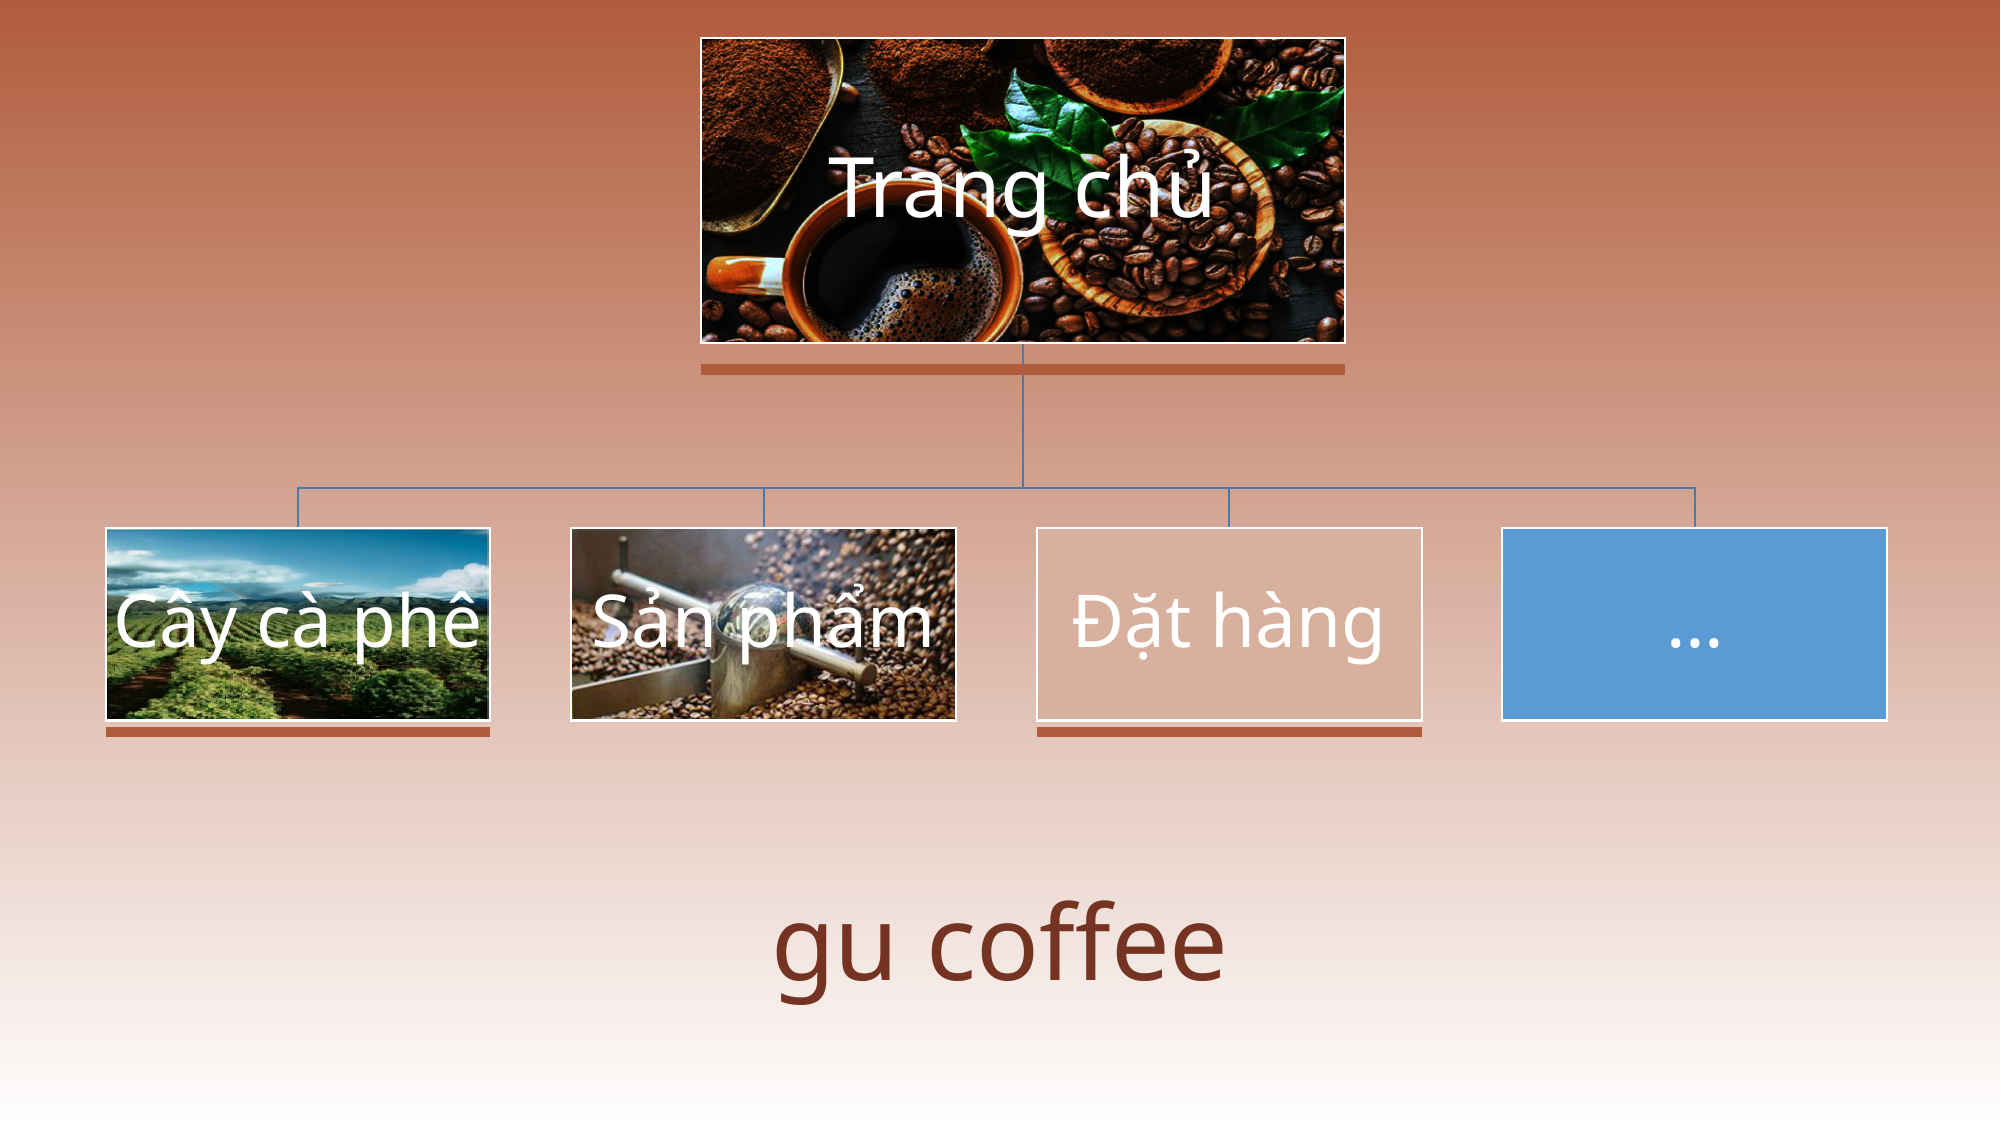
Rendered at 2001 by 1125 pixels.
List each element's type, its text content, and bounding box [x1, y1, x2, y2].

text_box gu coffee [0, 868, 2000, 1009]
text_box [105, 37, 1888, 721]
